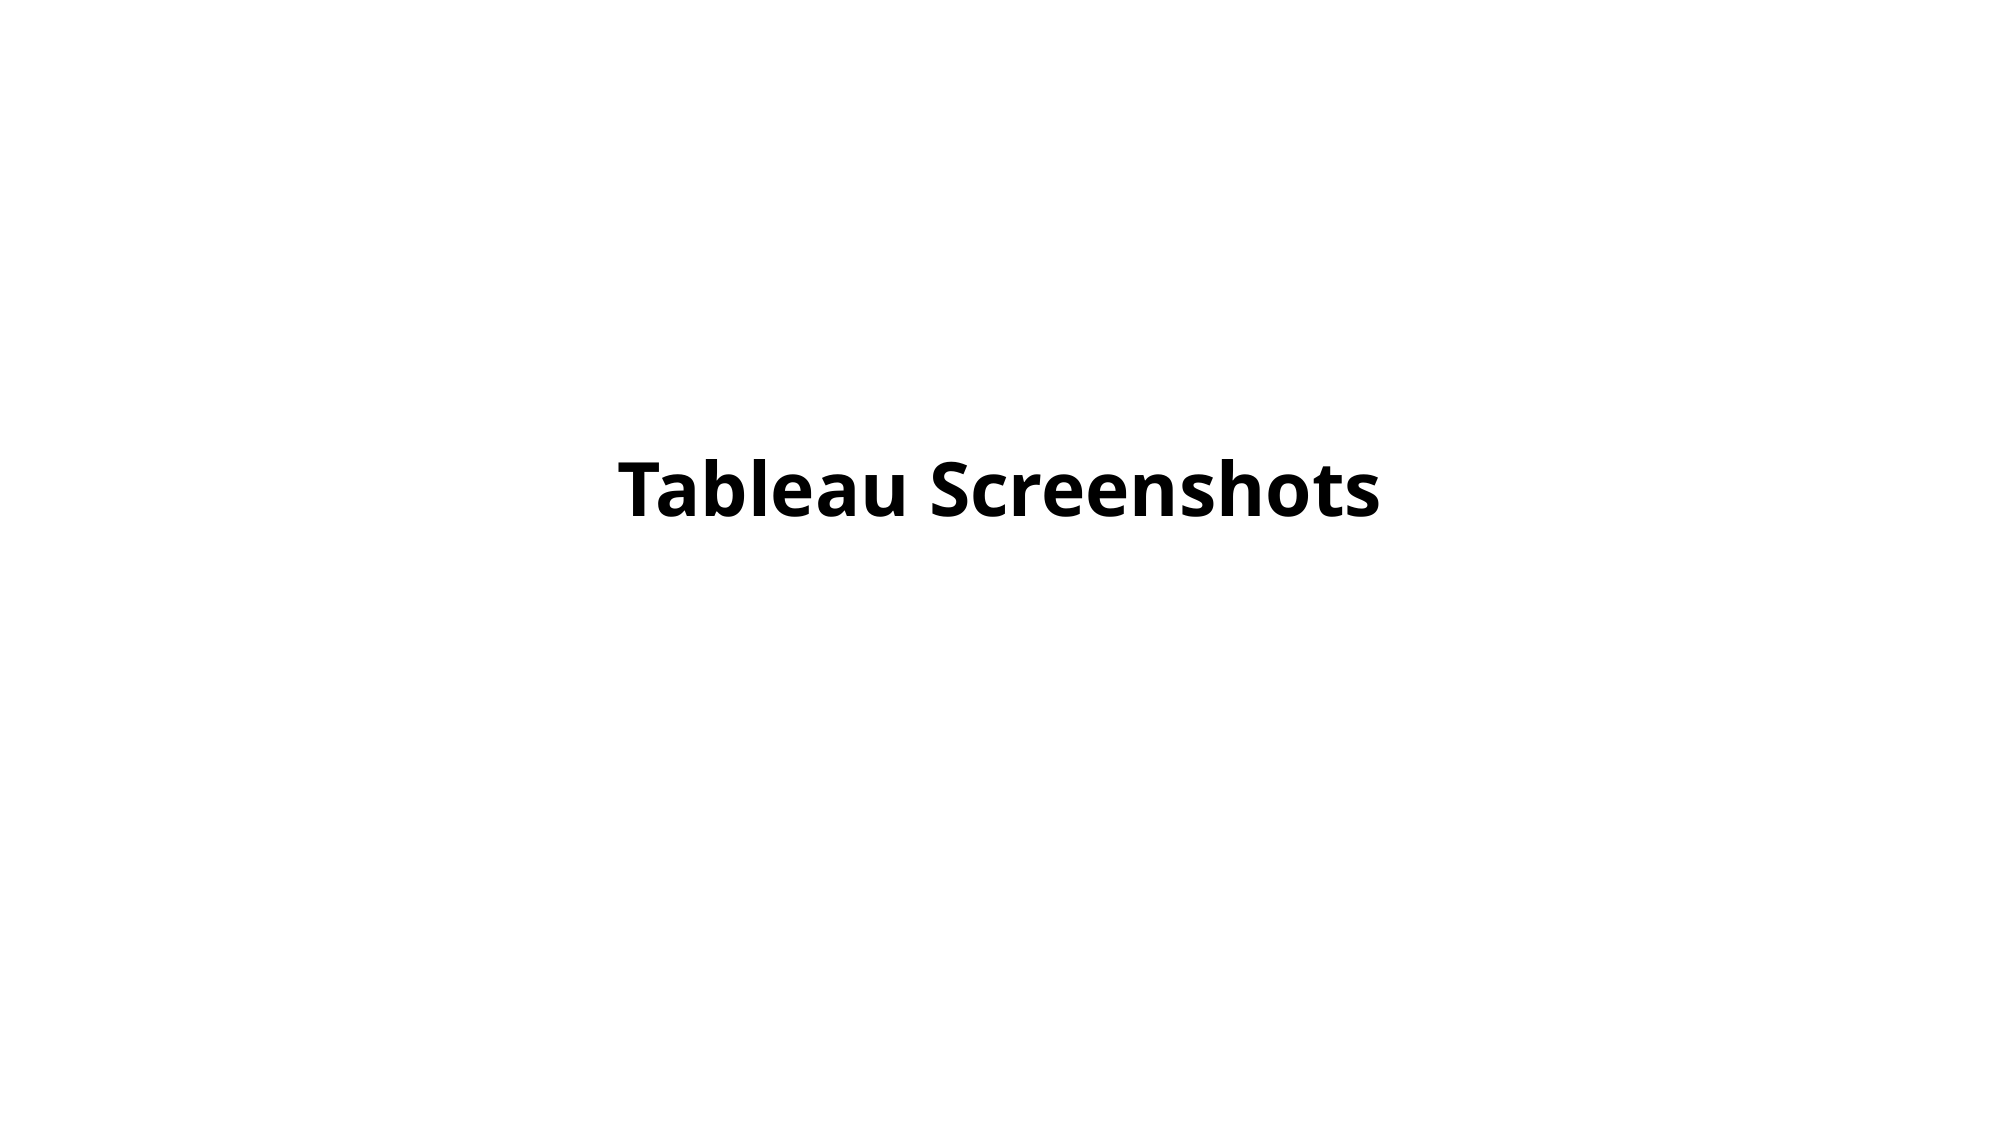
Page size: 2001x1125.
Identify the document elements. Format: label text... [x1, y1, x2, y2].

title Tableau Screenshots [137, 59, 1863, 925]
